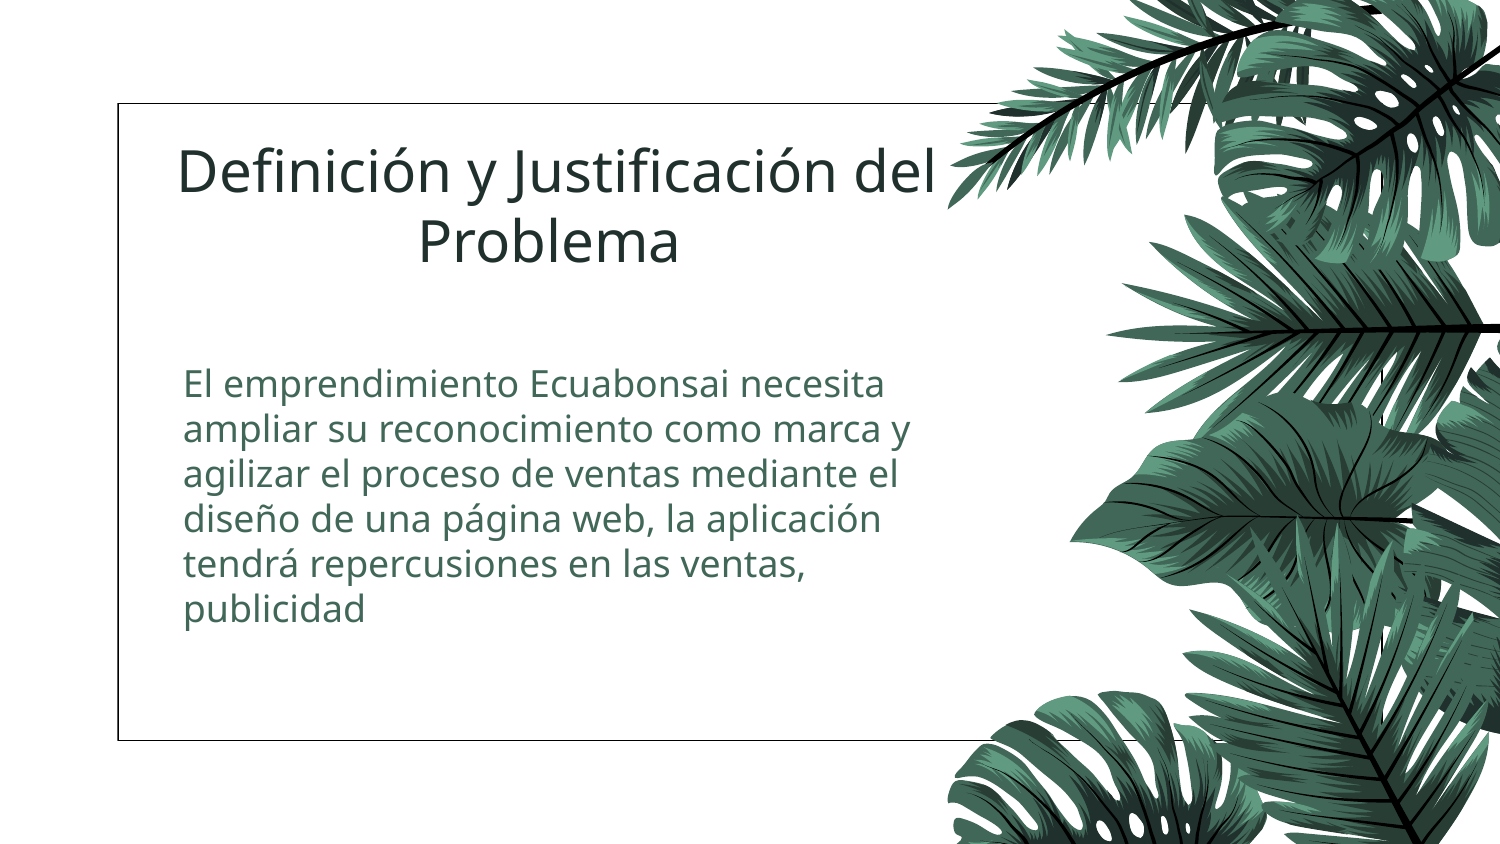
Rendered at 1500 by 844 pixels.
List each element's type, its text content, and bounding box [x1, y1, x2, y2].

subtitle El emprendimiento Ecuabonsai necesita ampliar su reconocimiento como marca y agilizar el proceso de ventas mediante el diseño de una página web, la aplicación tendrá repercusiones en las ventas, publicidad [167, 331, 1015, 704]
title Definición y Justificación del Problema [136, 119, 962, 295]
